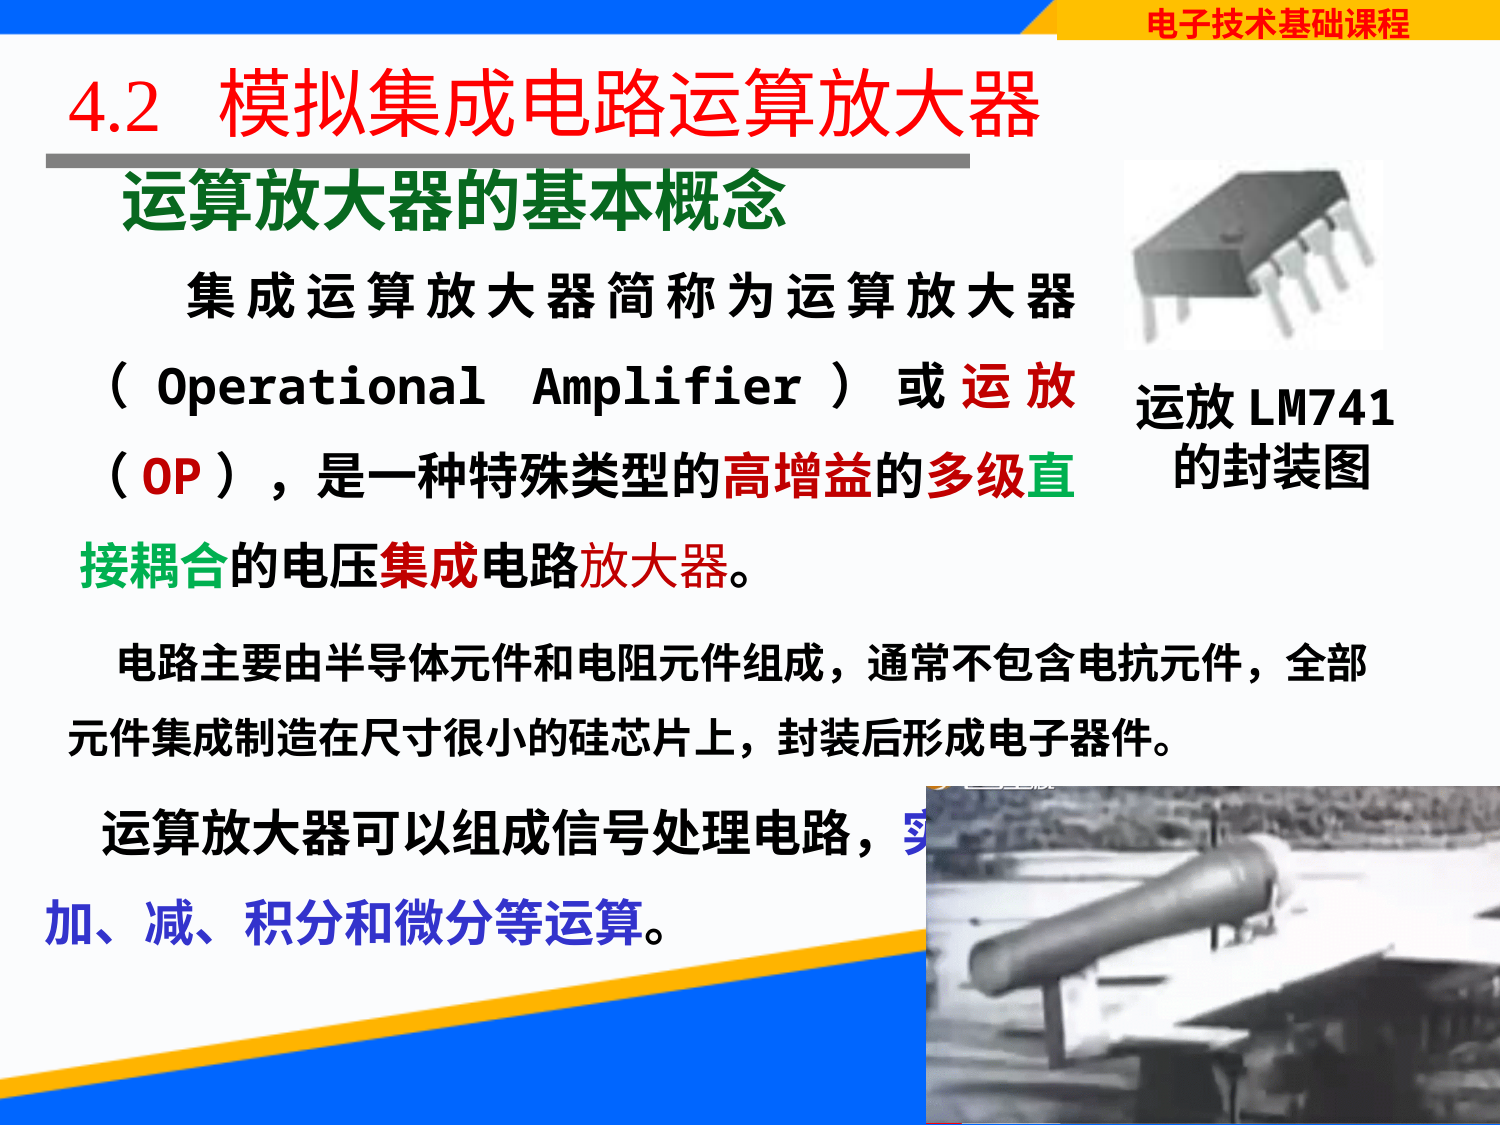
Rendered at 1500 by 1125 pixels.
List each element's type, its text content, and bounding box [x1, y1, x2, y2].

text_box 运算放大器的基本概念 [88, 151, 821, 227]
text_box 运放LM741的封装图 [1110, 367, 1435, 503]
title 4.2 模拟集成电路运算放大器 [53, 42, 1069, 161]
text_box 集成运算放大器简称为运算放大器（Operational Amplifier）或运放（OP），是一种特殊类型的高增益的多级直接耦合的电压集成电路放大器。 [64, 227, 1092, 603]
picture [0, 1, 1500, 1125]
text_box 电路主要由半导体元件和电阻元件组成，通常不包含电抗元件，全部元件集成制造在尺寸很小的硅芯片上，封装后形成电子器件。 [53, 604, 1418, 769]
text_box 运算放大器可以组成信号处理电路，实现各种运算，如放大、加、减、积分和微分等运算。 [29, 764, 1453, 960]
